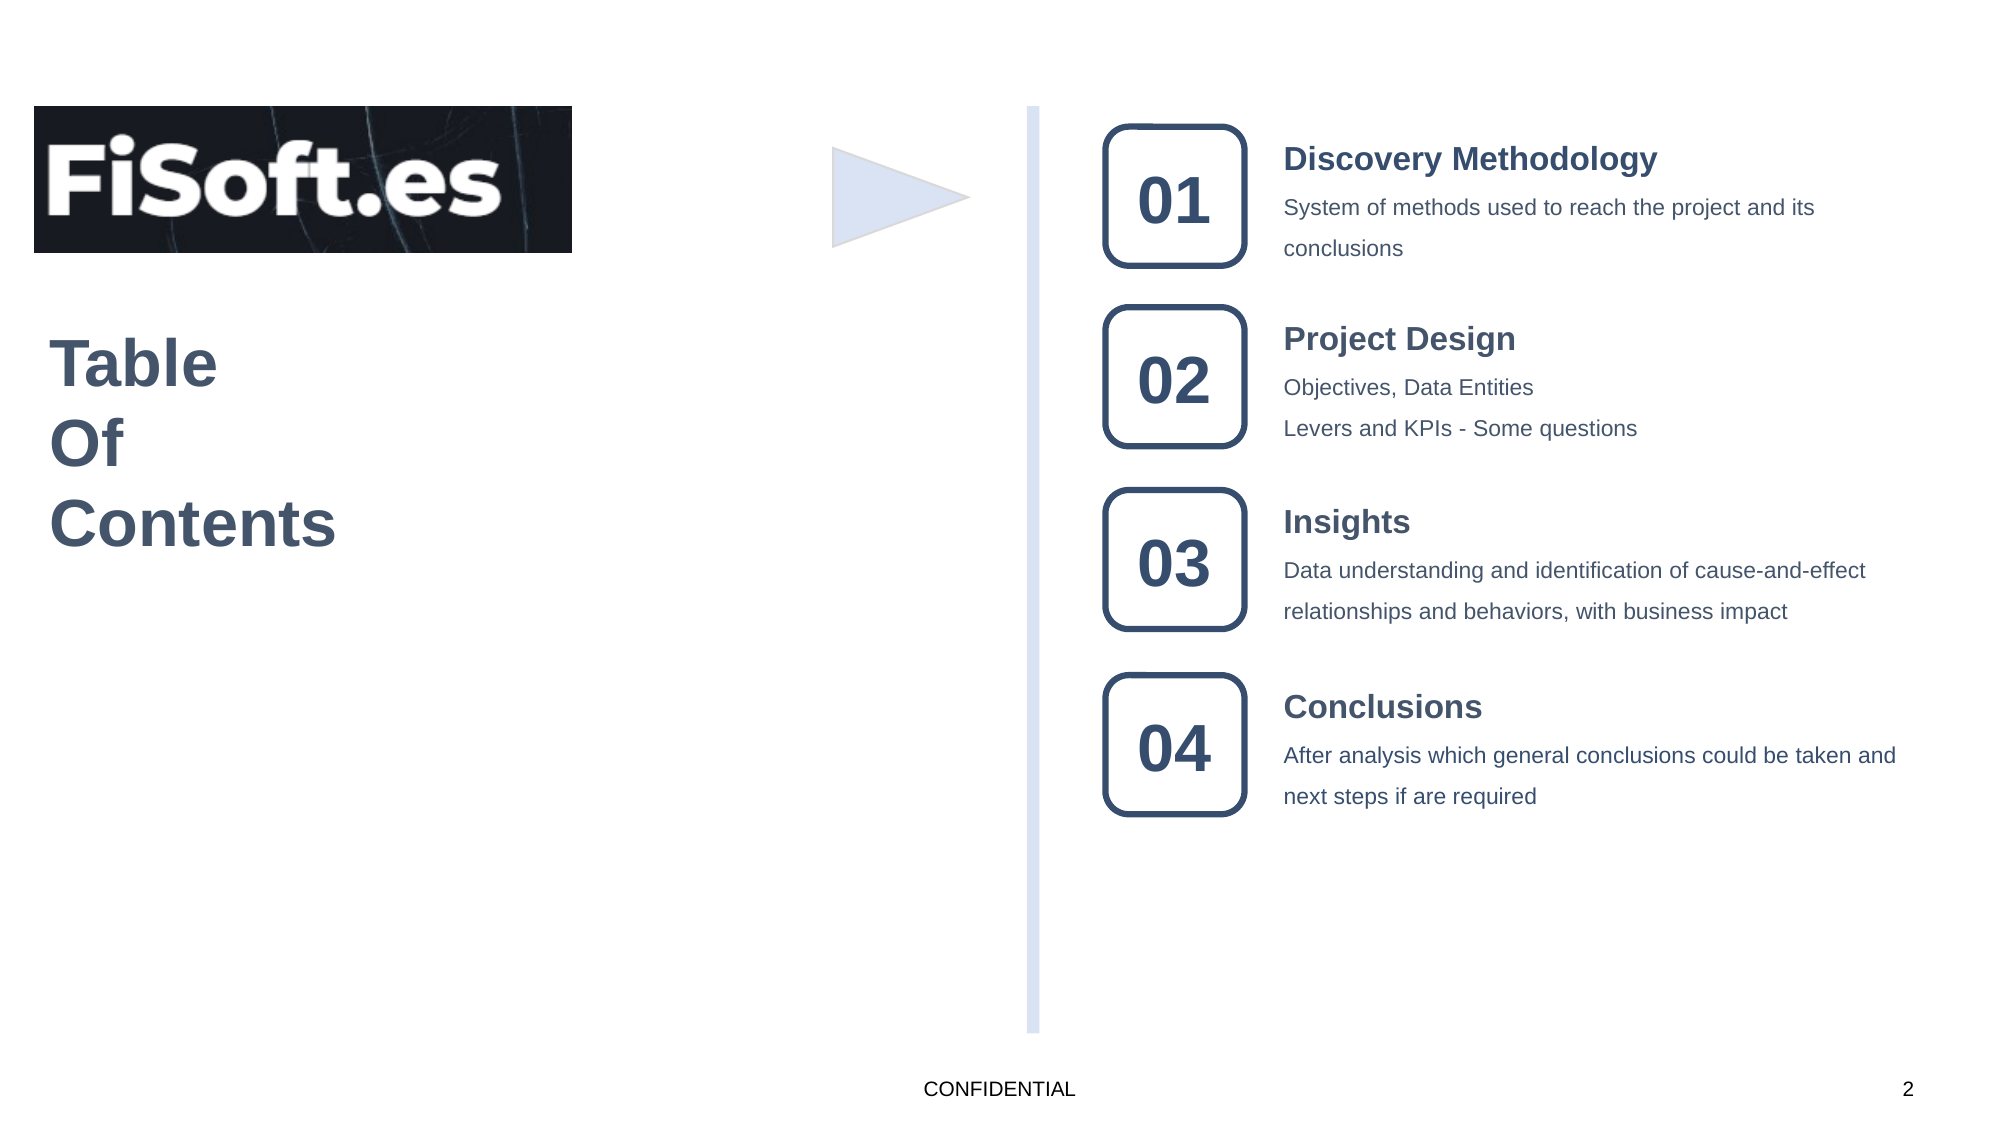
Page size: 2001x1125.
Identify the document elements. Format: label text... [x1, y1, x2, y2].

text_box [1026, 105, 1040, 1034]
text_box Table Of Contents [34, 312, 655, 567]
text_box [1098, 310, 1924, 426]
text_box 2 [1412, 1058, 1914, 1119]
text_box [1098, 492, 1924, 628]
text_box CONFIDENTIAL [774, 1058, 1225, 1119]
text_box [832, 146, 971, 249]
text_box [1098, 678, 1924, 813]
text_box [1116, 488, 1233, 492]
text_box [1115, 674, 1235, 678]
picture [34, 106, 572, 254]
text_box [1115, 306, 1235, 310]
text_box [1098, 129, 1924, 265]
text_box [1116, 125, 1234, 129]
text_box Objectives, Data Entities Levers and KPIs - Some questions [1268, 426, 1924, 449]
text_box [1104, 426, 1246, 448]
